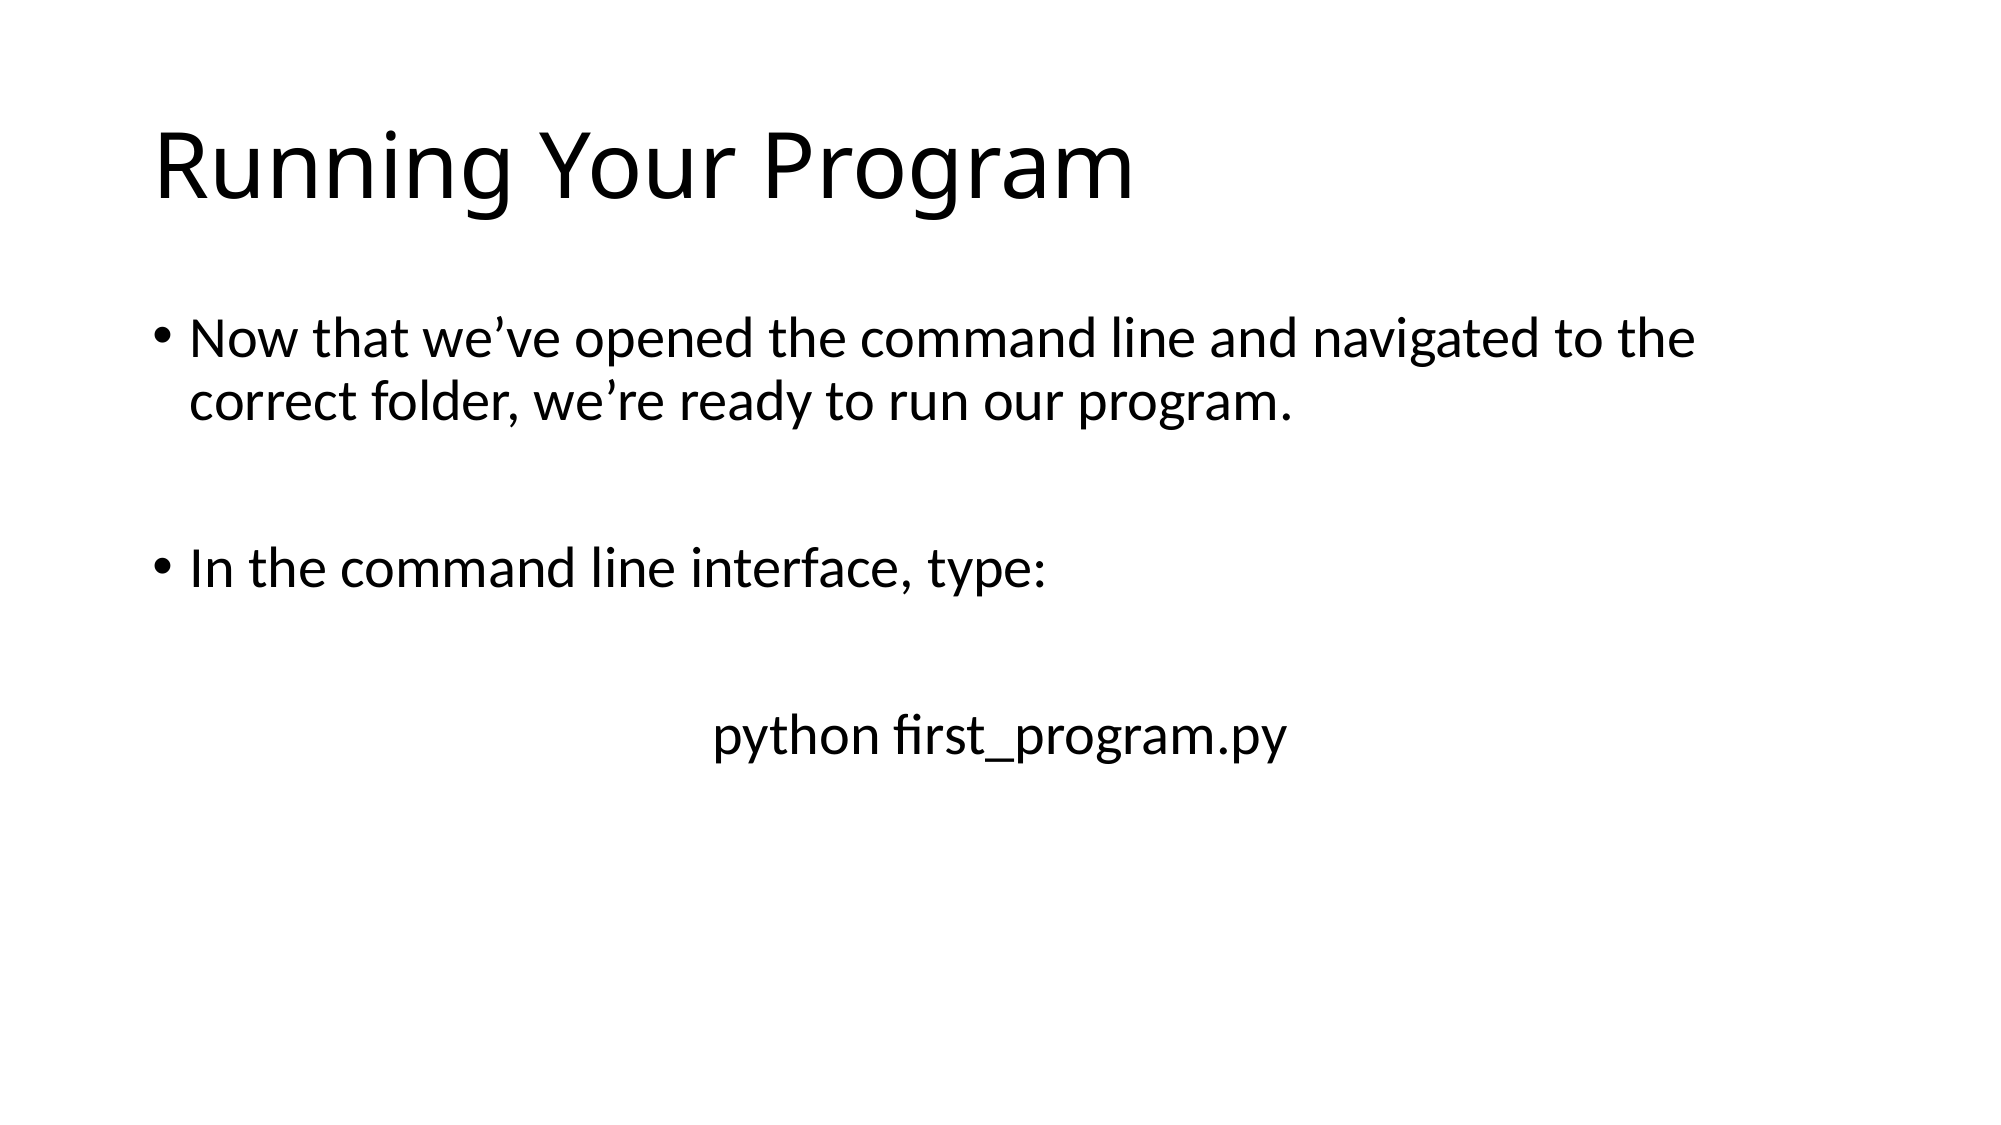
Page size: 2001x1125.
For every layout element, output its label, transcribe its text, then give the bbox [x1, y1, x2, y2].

title Running Your Program [137, 59, 1863, 278]
list Now that we’ve opened the command line and navigated to the correct folder, we’re ready to run our program. In the command line interface, type: python first_program.py [137, 299, 1863, 1014]
